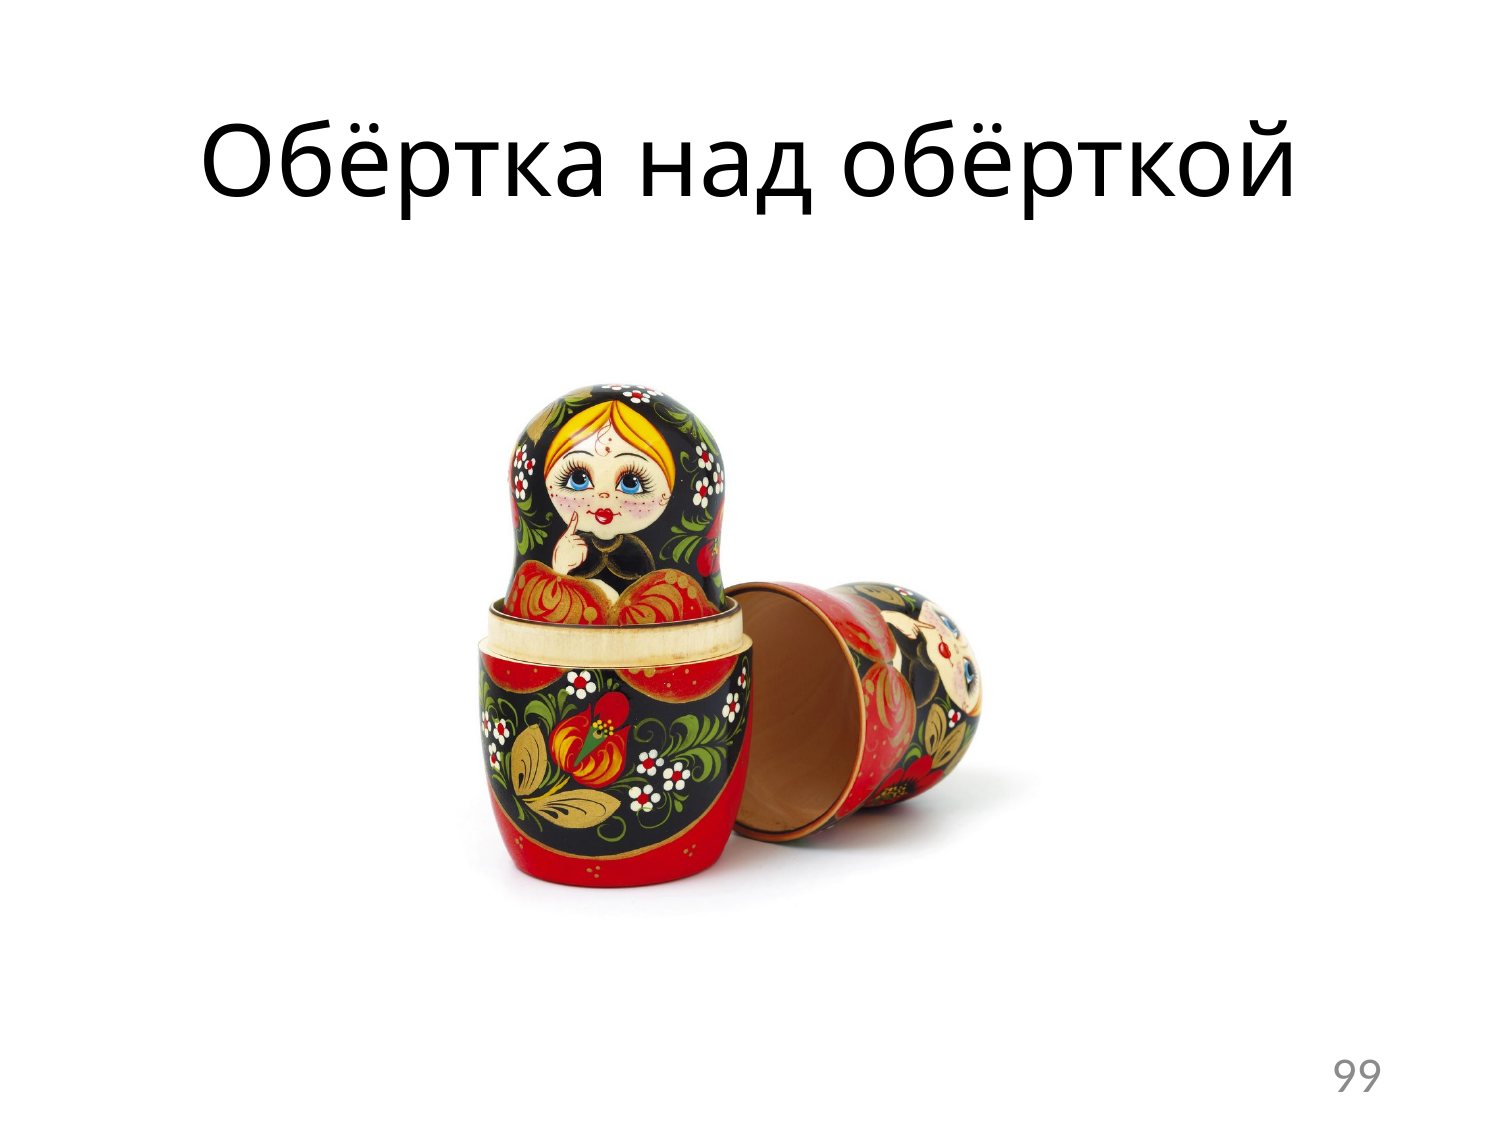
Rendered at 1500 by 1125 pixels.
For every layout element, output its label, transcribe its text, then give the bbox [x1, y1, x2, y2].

picture [413, 333, 1087, 950]
text_box Обёртка над обёрткой [184, 88, 1316, 224]
slide_number 99 [1059, 1042, 1397, 1103]
